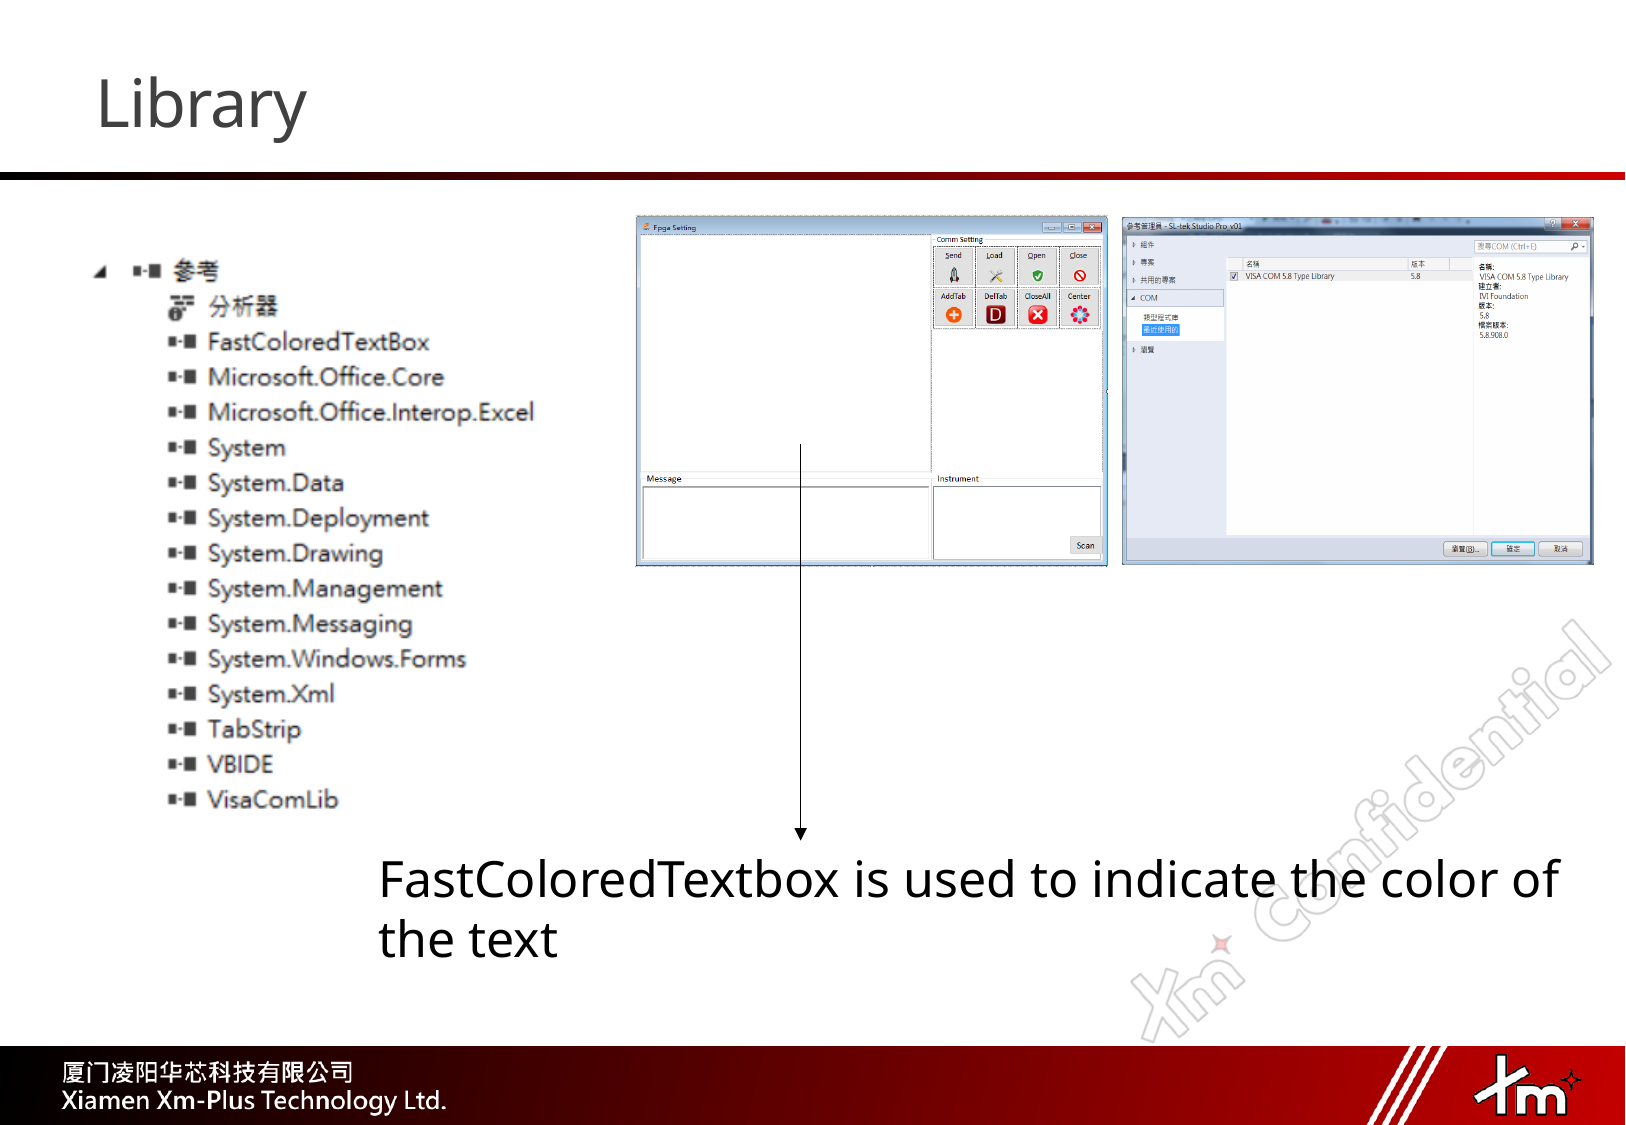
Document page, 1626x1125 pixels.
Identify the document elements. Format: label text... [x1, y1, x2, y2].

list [1122, 217, 1594, 565]
text_box FastColoredTextbox is used to indicate the color of the text [363, 840, 1625, 976]
picture [0, 172, 1625, 180]
picture [635, 214, 1108, 567]
picture [85, 255, 558, 820]
title Library [80, 41, 1404, 173]
picture [1294, 608, 1613, 840]
picture [0, 976, 1625, 1125]
